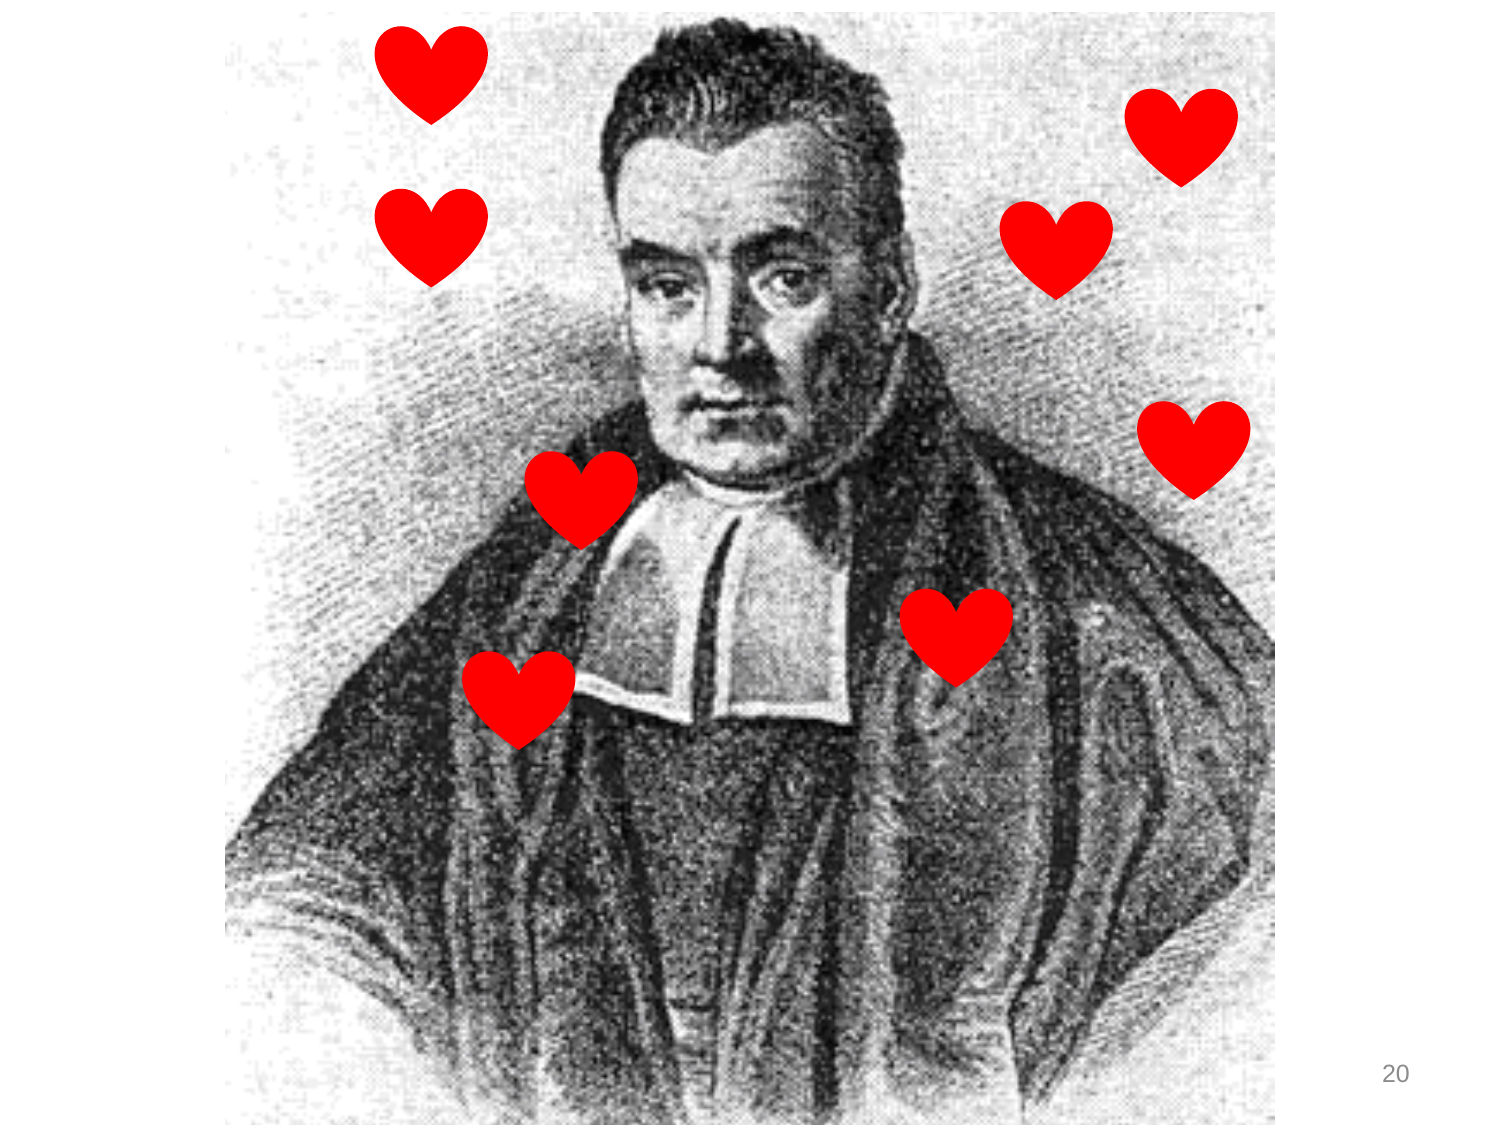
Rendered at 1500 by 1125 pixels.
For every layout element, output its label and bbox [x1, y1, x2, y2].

list [0, 12, 1500, 1125]
